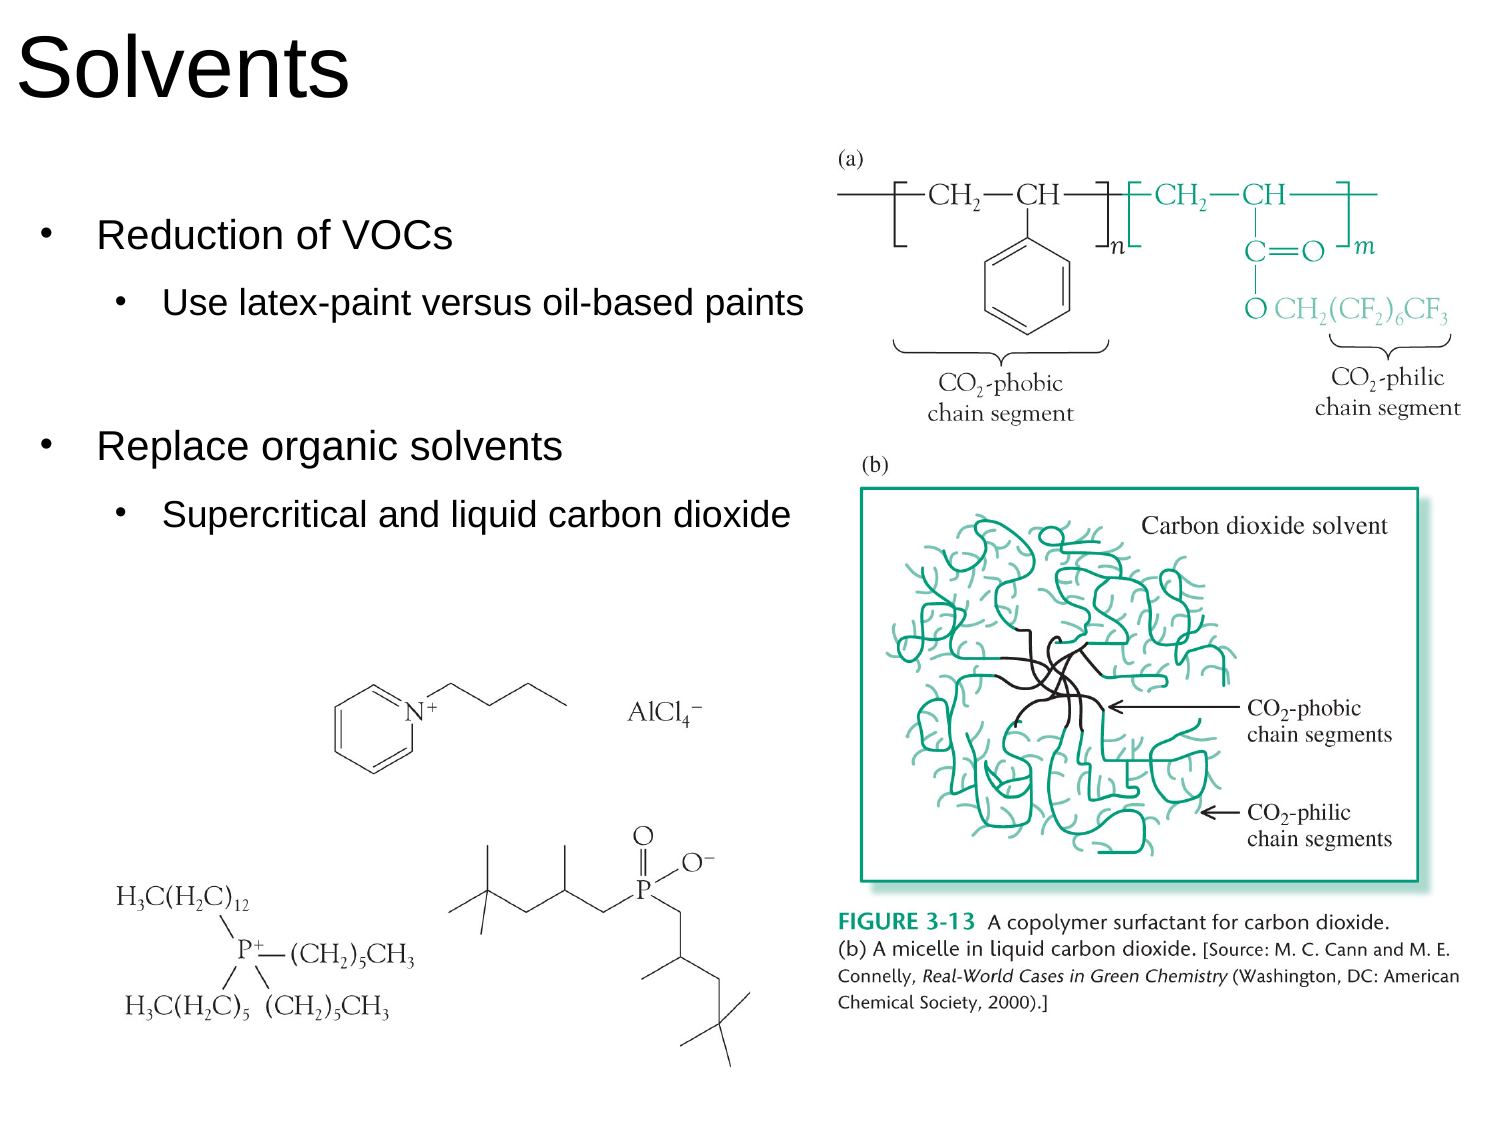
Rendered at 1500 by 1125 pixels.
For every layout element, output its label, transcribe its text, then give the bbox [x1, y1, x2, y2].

picture [111, 649, 751, 1088]
picture [837, 149, 1461, 1014]
title Solvents [0, 2, 1295, 220]
list Reduction of VOCs Use latex-paint versus oil-based paints Replace organic solvents Supercritical and liquid carbon dioxide Ionic liquids [24, 200, 831, 914]
